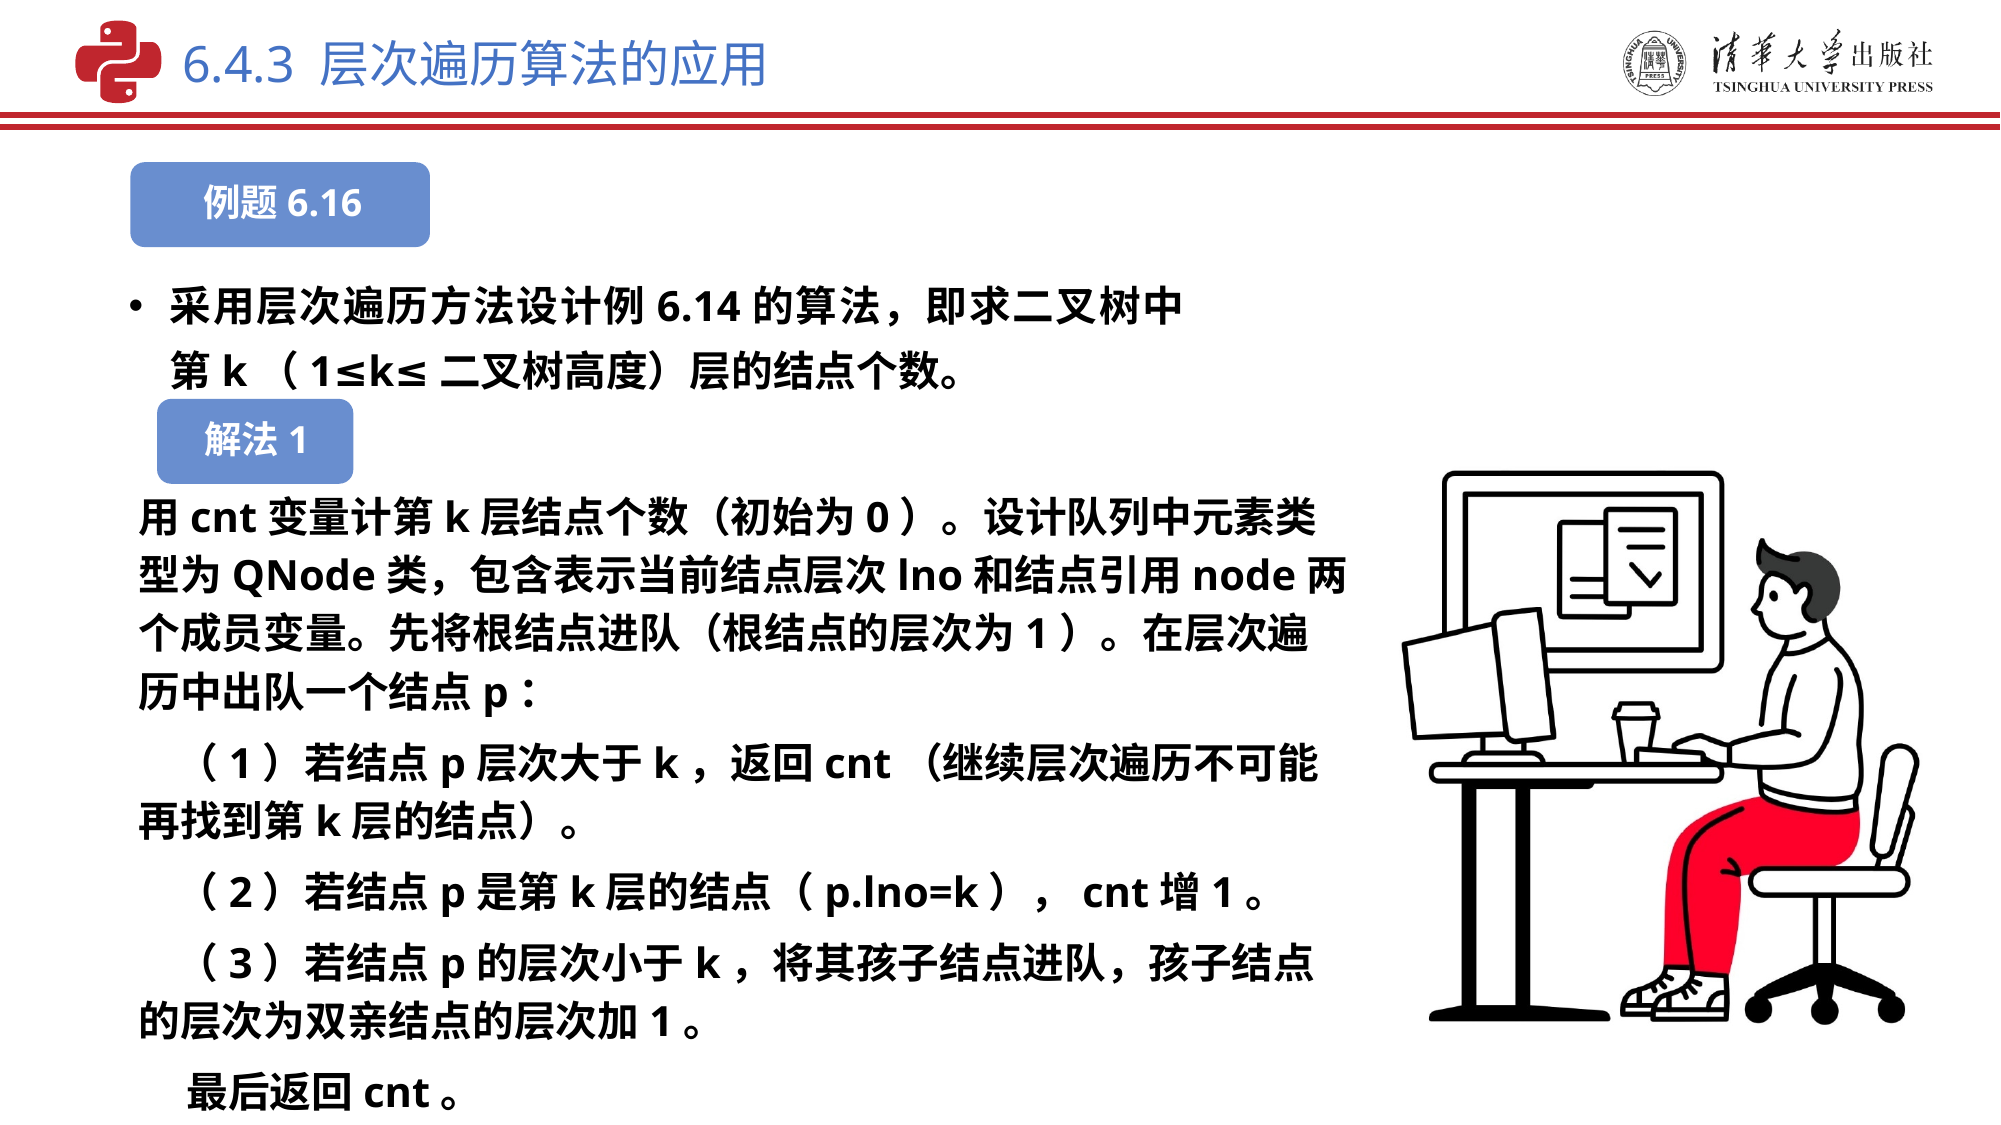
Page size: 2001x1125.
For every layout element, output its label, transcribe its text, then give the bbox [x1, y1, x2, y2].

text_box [157, 398, 354, 484]
picture [1384, 404, 2001, 1065]
text_box 采用层次遍历方法设计例6.14的算法，即求二叉树中第k（1≤k≤二叉树高度）层的结点个数。 [113, 257, 1199, 403]
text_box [130, 162, 430, 248]
text_box 用cnt变量计第k层结点个数（初始为0）。设计队列中元素类型为QNode类，包含表示当前结点层次lno和结点引用node两个成员变量。先将根结点进队（根结点的层次为1）。在层次遍历中出队一个结点p： （1）若结点p层次大于k，返回cnt（继续层次遍历不可能再找到第k层的结点）。 （2）若结点p是第k层的结点（p.lno=k），cnt增1。 （3）若结点p的层次小于k，将其孩子结点进队，孩子结点的层次为双亲结点的层次加1。 最后返回cnt。 [123, 474, 1364, 1124]
text_box 6.4.3 层次遍历算法的应用 [167, 24, 785, 100]
